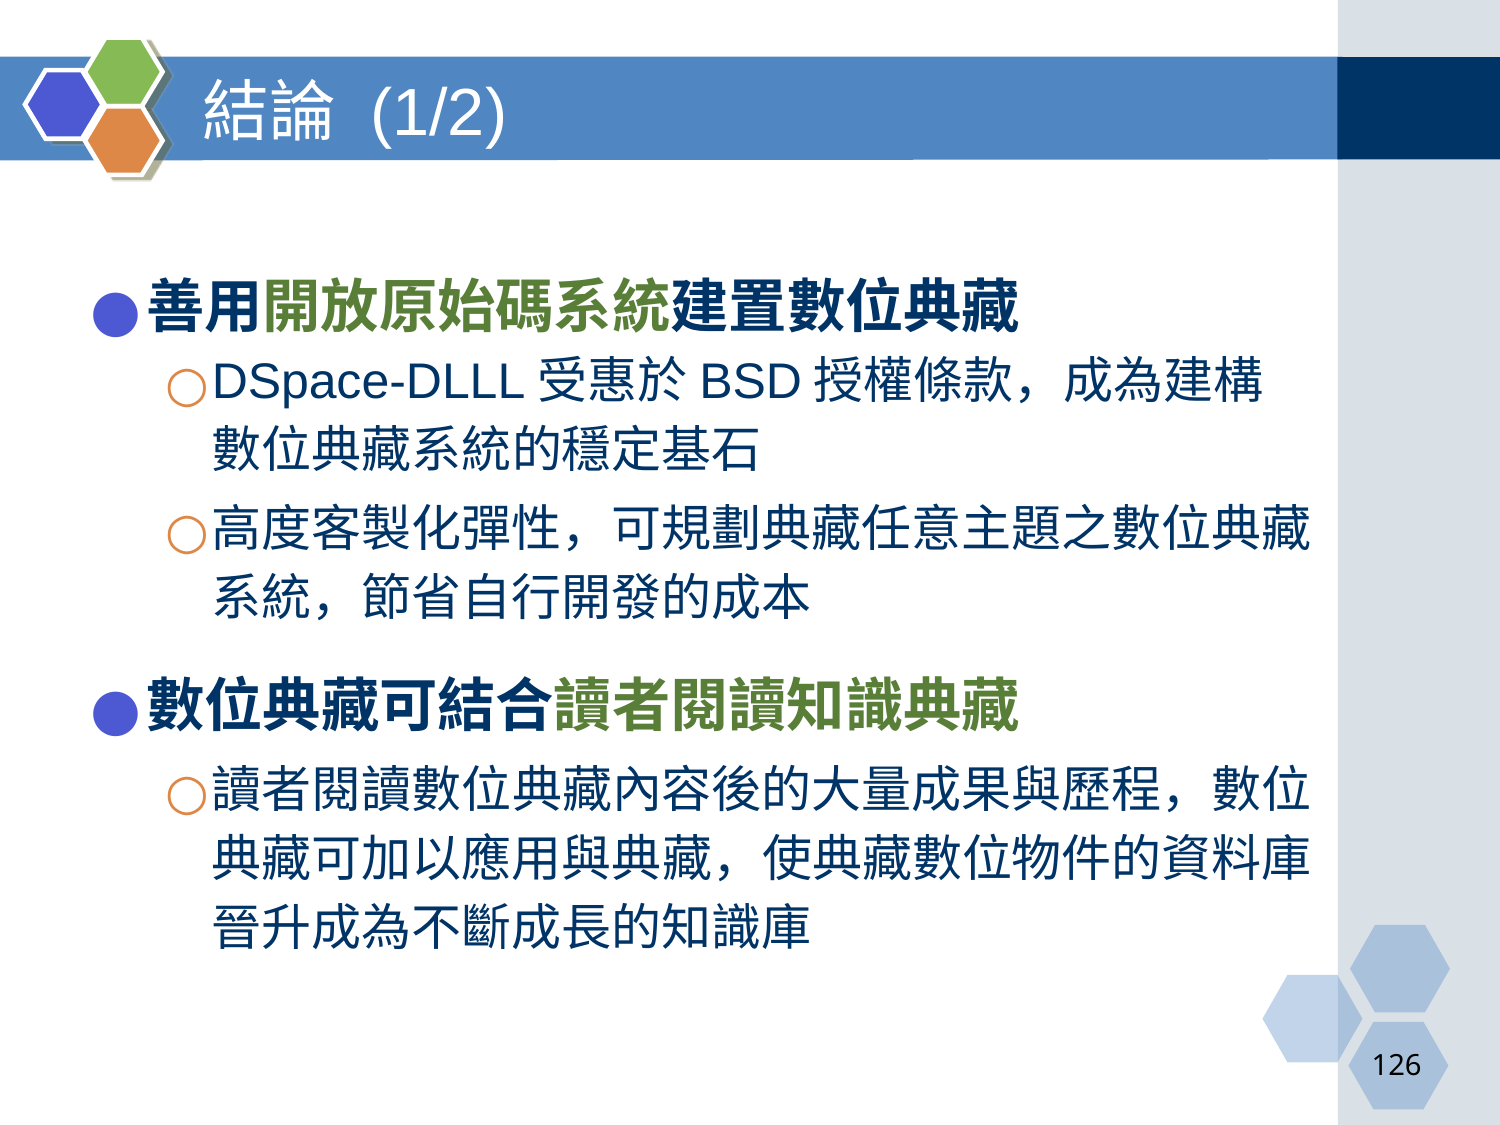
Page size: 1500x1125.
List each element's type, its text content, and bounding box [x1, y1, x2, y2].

slide_number ‹#› [1335, 1047, 1459, 1086]
list 善用開放原始碼系統建置數位典藏 DSpace-DLLL受惠於BSD授權條款，成為建構數位典藏系統的穩定基石 高度客製化彈性，可規劃典藏任意主題之數位典藏系統，節省自行開發的成本 數位典藏可結合讀者閱讀知識典藏 讀者閱讀數位典藏內容後的大量成果與歷程，數位典藏可加以應用與典藏，使典藏數位物件的資料庫晉升成為不斷成長的知識庫 [75, 176, 1329, 1038]
title 結論 (1/2) [187, 62, 1288, 155]
